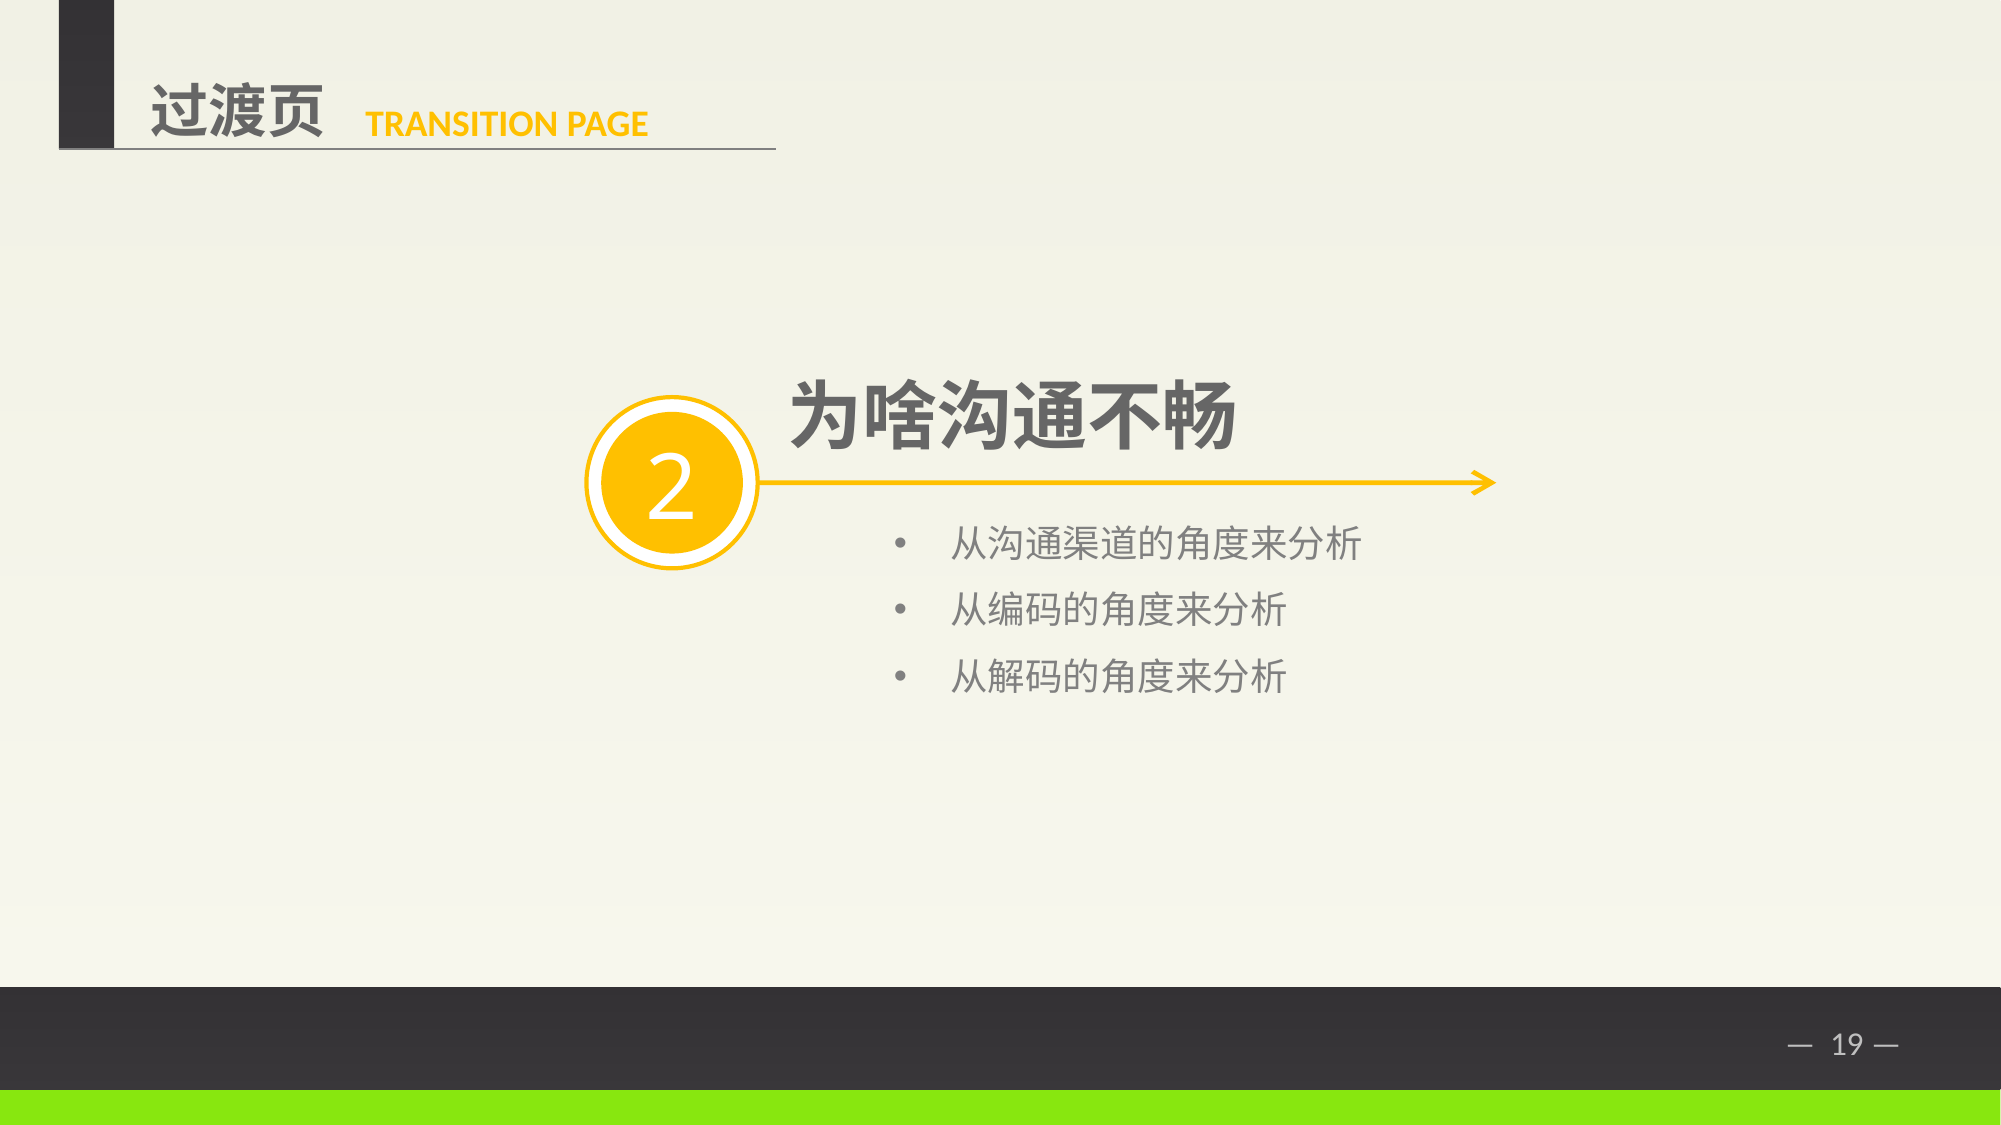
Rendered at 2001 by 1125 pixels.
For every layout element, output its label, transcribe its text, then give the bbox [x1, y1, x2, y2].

text_box 为啥沟通不畅 [772, 361, 1414, 467]
text_box 2 [599, 409, 746, 556]
text_box [584, 394, 760, 571]
text_box 从沟通渠道的角度来分析 从编码的角度来分析 从解码的角度来分析 [879, 503, 1721, 706]
